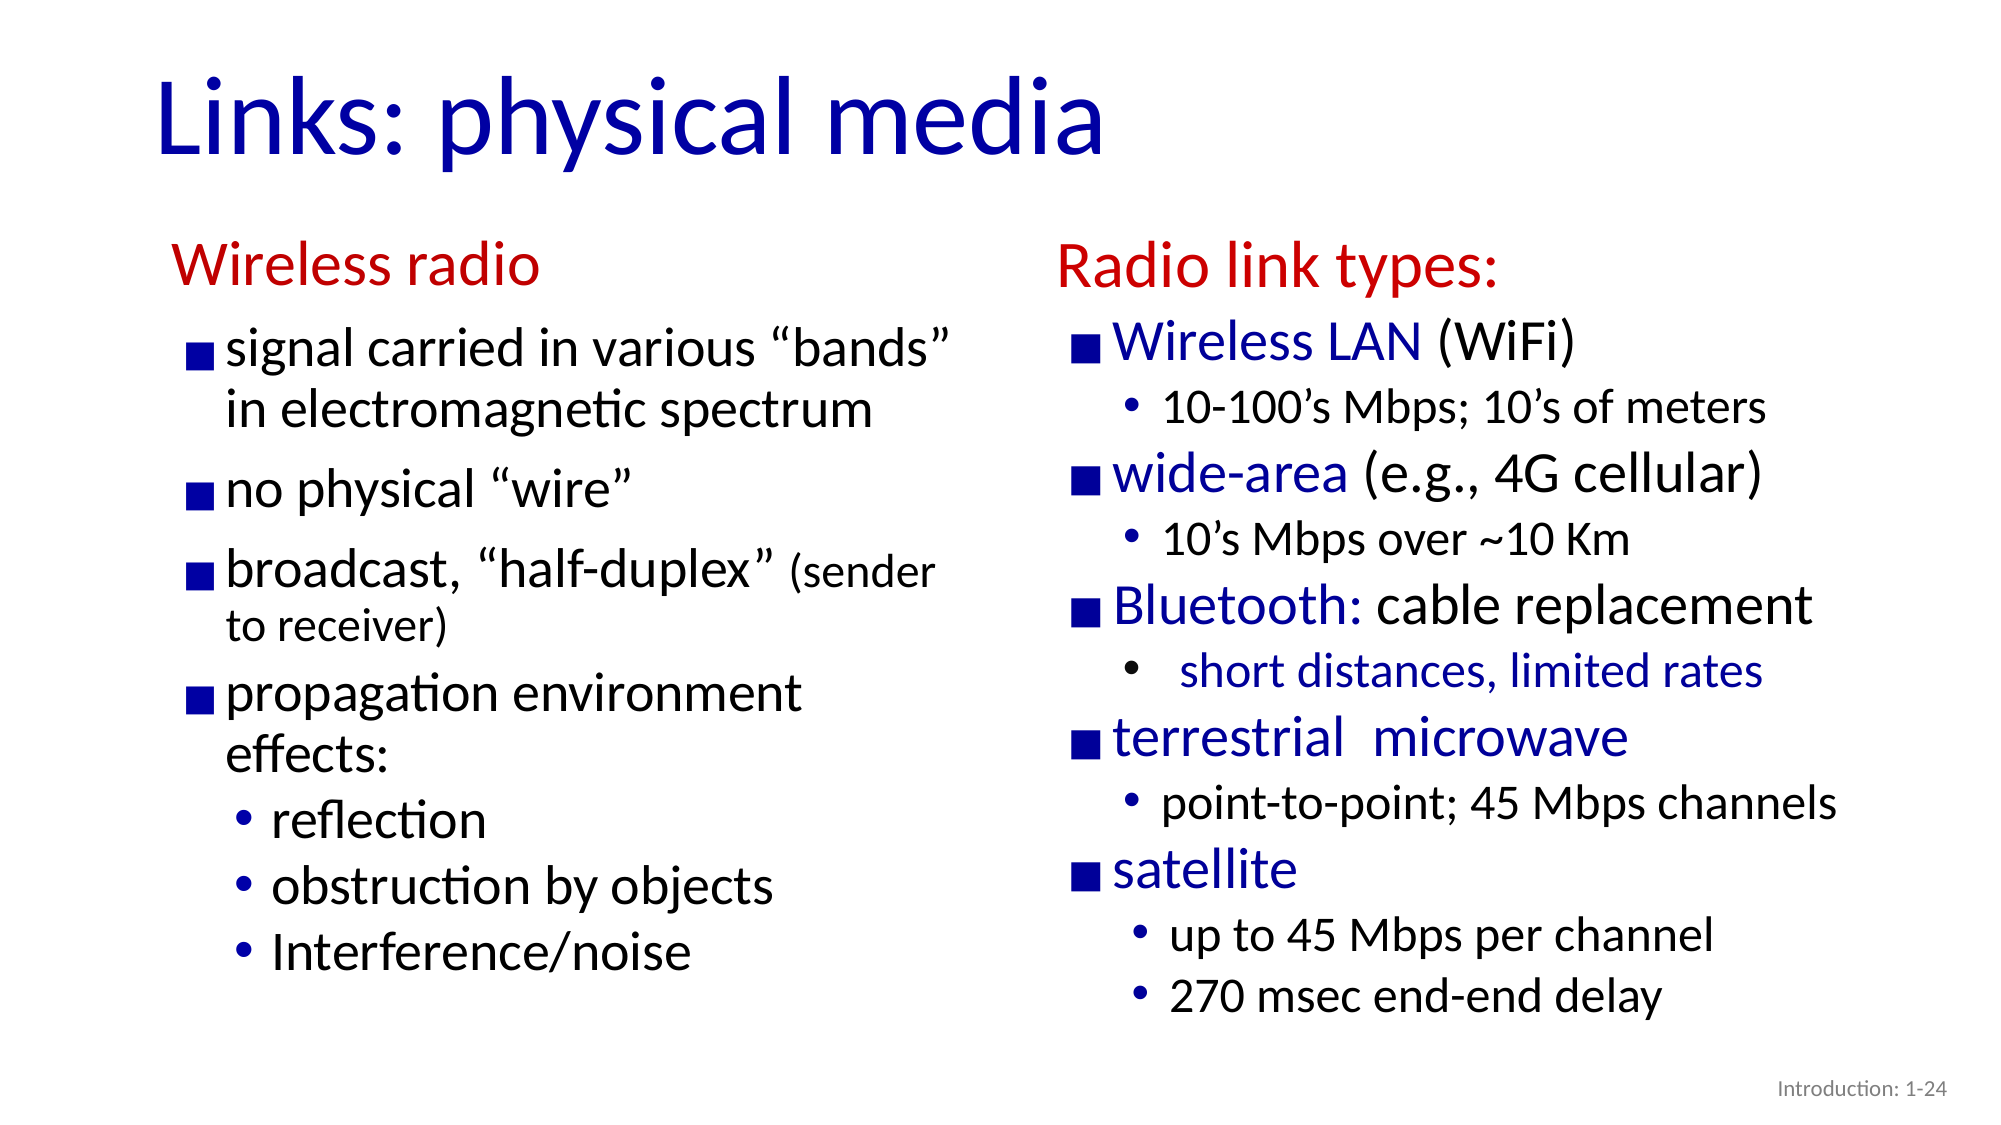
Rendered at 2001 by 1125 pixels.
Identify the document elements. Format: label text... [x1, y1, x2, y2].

text_box Wireless radio signal carried in various “bands” in electromagnetic spectrum no physical “wire” broadcast, “half-duplex” (sender to receiver) propagation environment effects: reflection obstruction by objects Interference/noise [156, 222, 969, 1023]
slide_number Introduction: 1-24 [1512, 1056, 1963, 1117]
title Links: physical media [139, 44, 1865, 192]
text_box Radio link types: Wireless LAN (WiFi) 10-100’s Mbps; 10’s of meters wide-area (e.g., 4G cellular) 10’s Mbps over ~10 Km Bluetooth: cable replacement short distances, limited rates terrestrial microwave point-to-point; 45 Mbps channels satellite up to 45 Mbps per channel 270 msec end-end delay [1041, 222, 1893, 1062]
